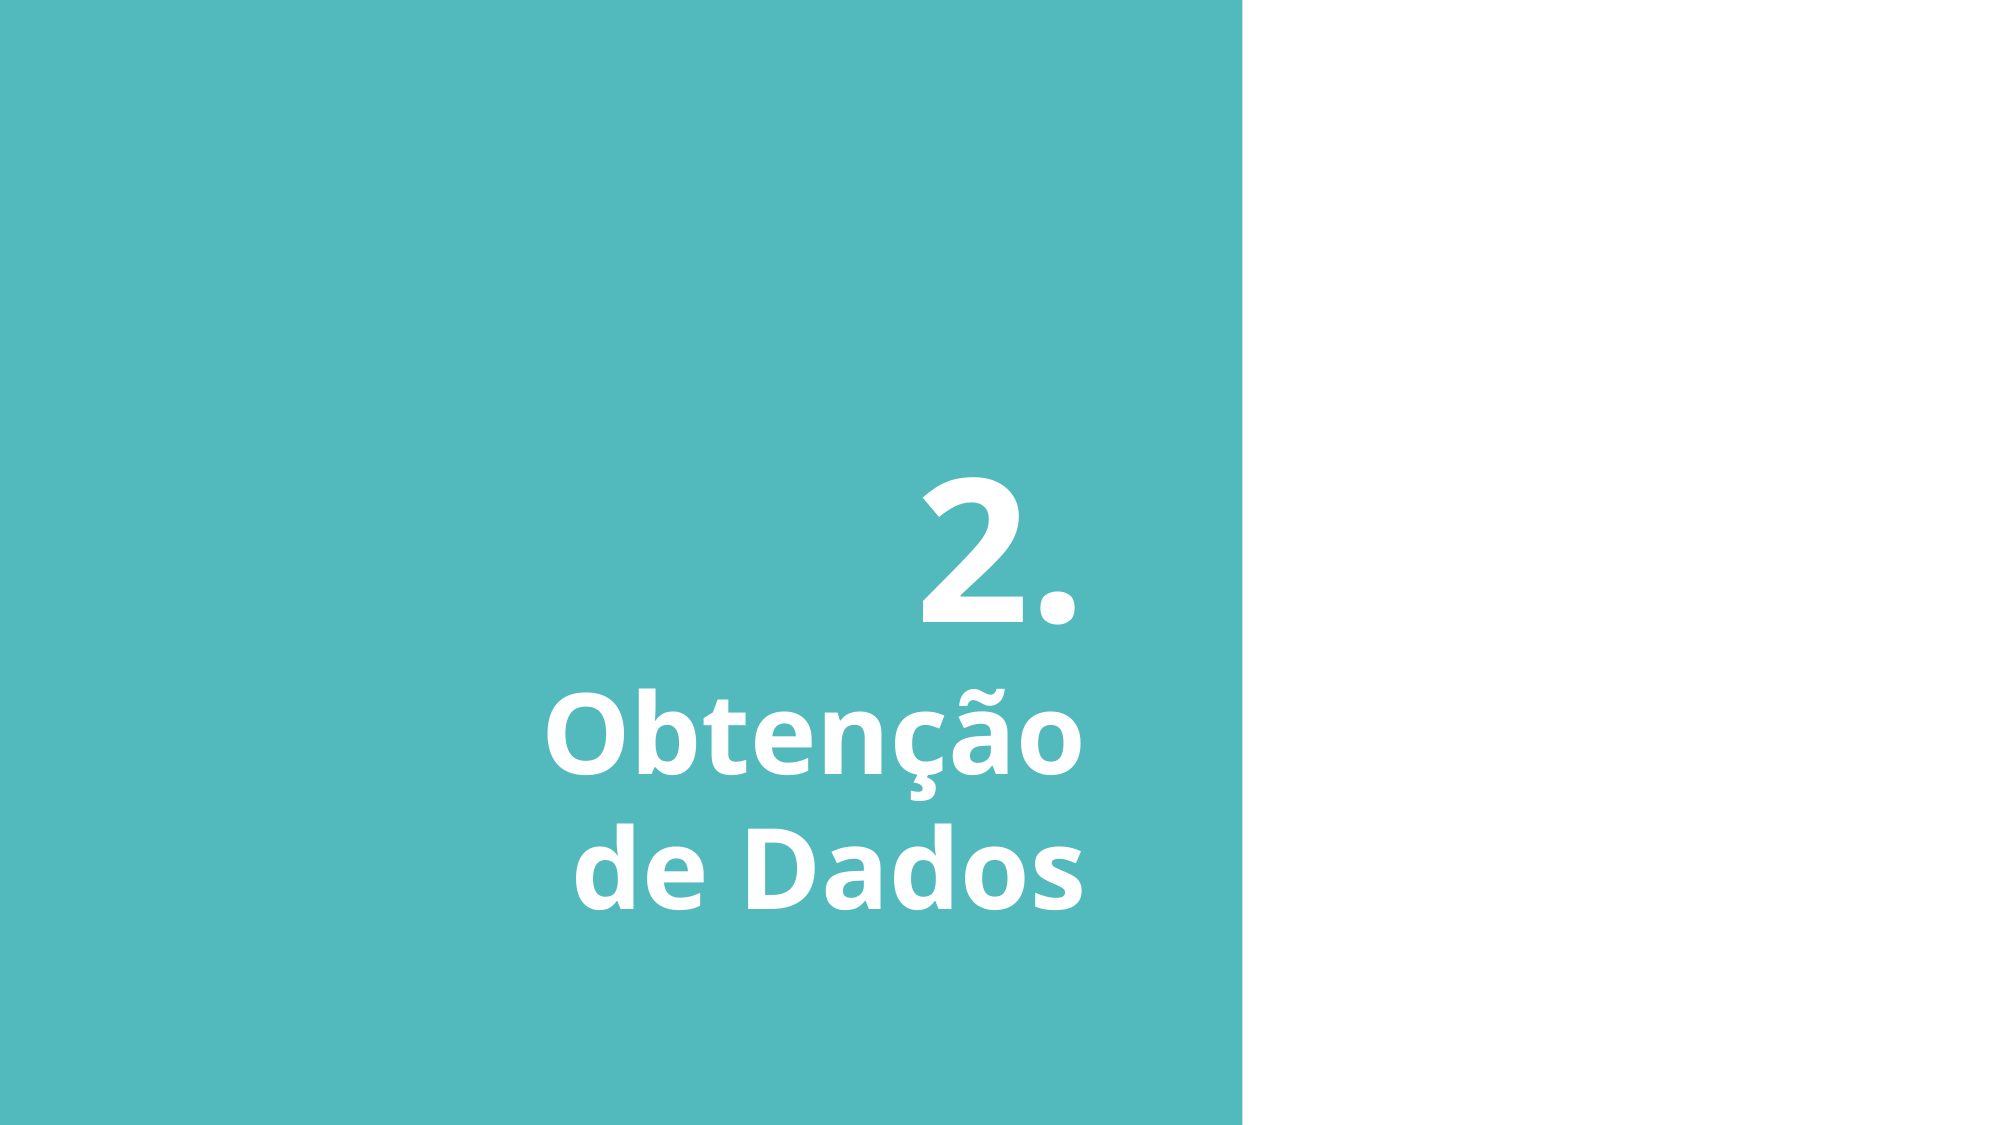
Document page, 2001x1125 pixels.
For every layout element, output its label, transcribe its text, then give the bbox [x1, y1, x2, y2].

title 2. Obtenção de Dados [362, 633, 1102, 948]
